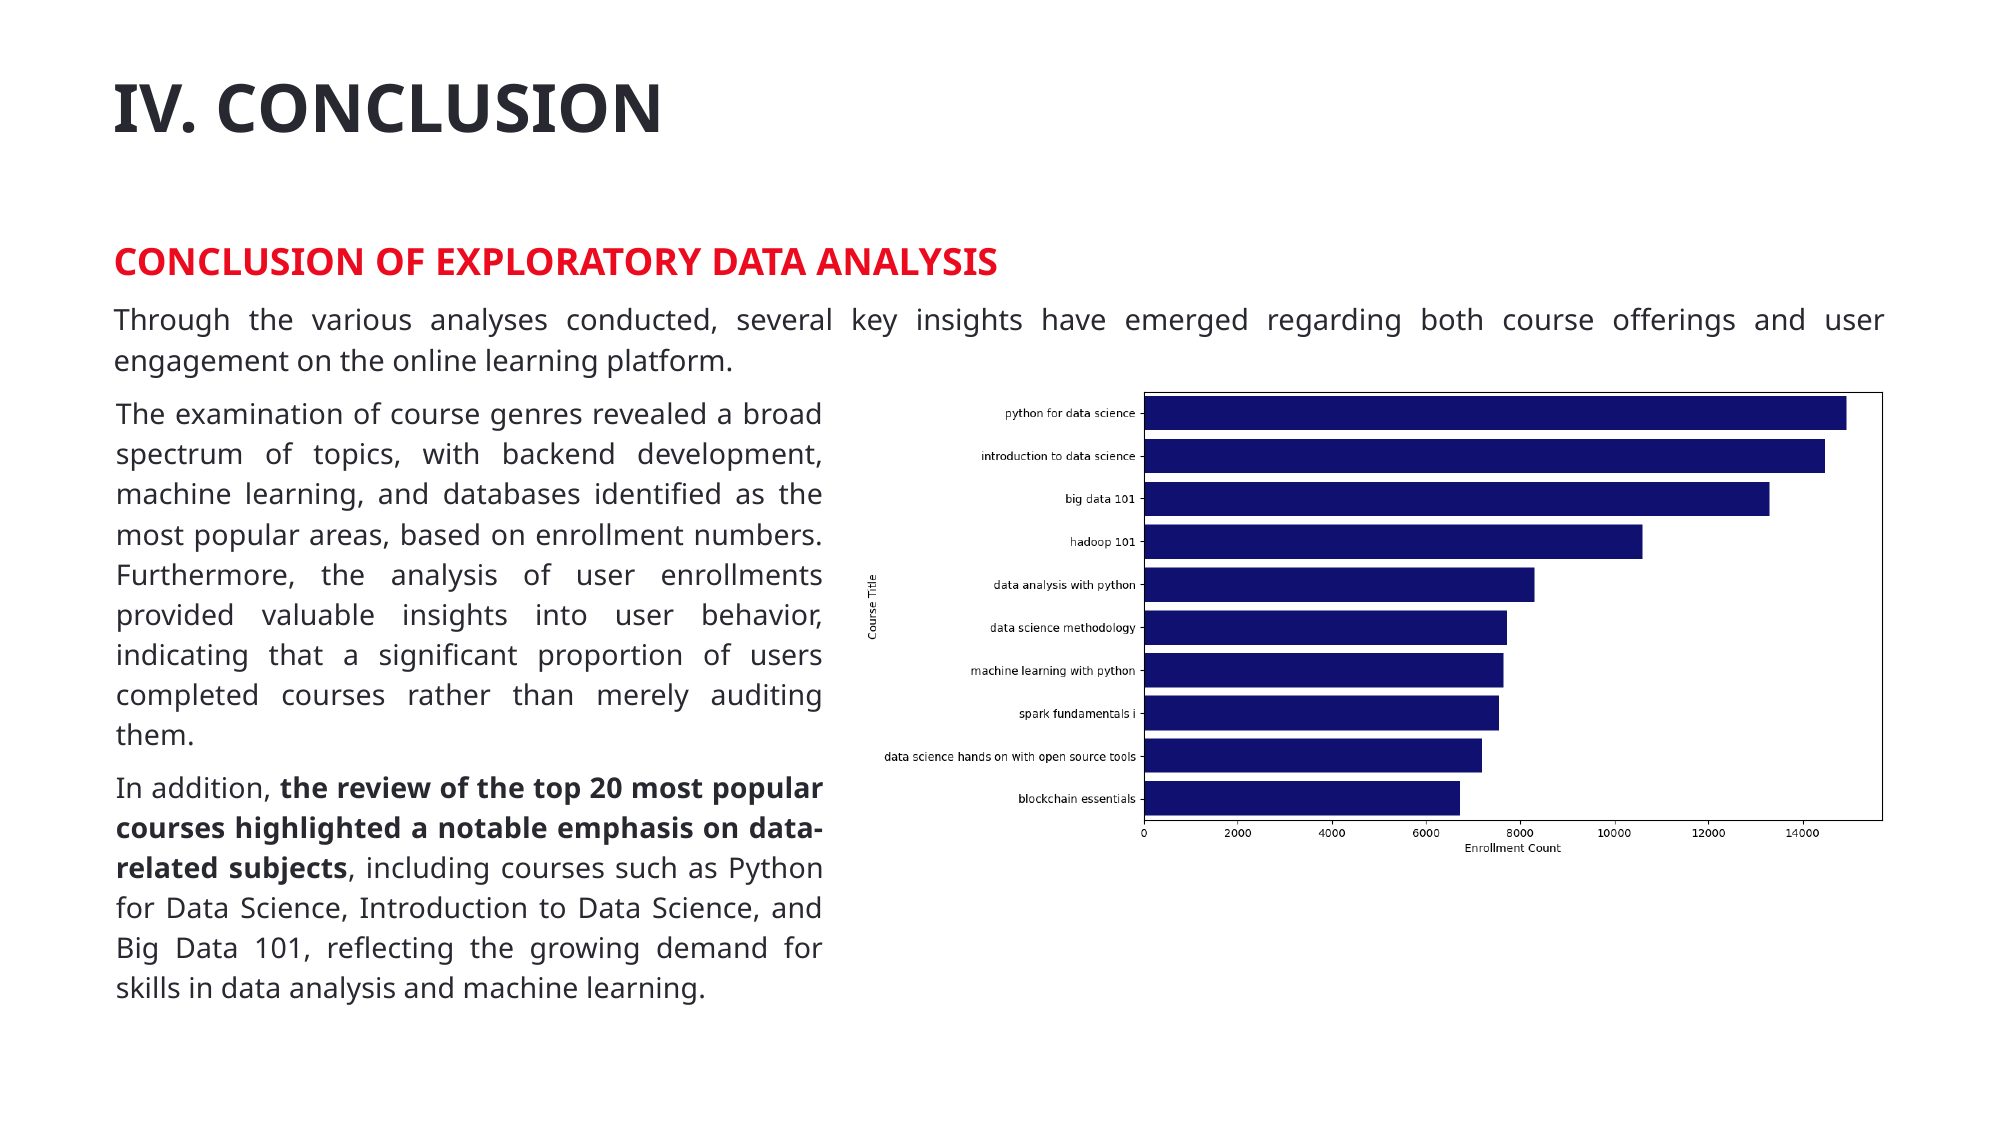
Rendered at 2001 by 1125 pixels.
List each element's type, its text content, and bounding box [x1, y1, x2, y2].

title IV. CONCLUSION [113, 74, 1887, 148]
text_box CONCLUSION OF EXPLORATORY DATA ANALYSIS Through the various analyses conducted, several key insights have emerged regarding both course offerings and user engagement on the online learning platform. [113, 230, 1887, 774]
picture [860, 390, 1889, 862]
text_box The examination of course genres revealed a broad spectrum of topics, with backend development, machine learning, and databases identified as the most popular areas, based on enrollment numbers. Furthermore, the analysis of user enrollments provided valuable insights into user behavior, indicating that a significant proportion of users completed courses rather than merely auditing them. In addition, the review of the top 20 most popular courses highlighted a notable emphasis on data-related subjects, including courses such as Python for Data Science, Introduction to Data Science, and Big Data 101, reflecting the growing demand for skills in data analysis and machine learning. [115, 390, 825, 1043]
